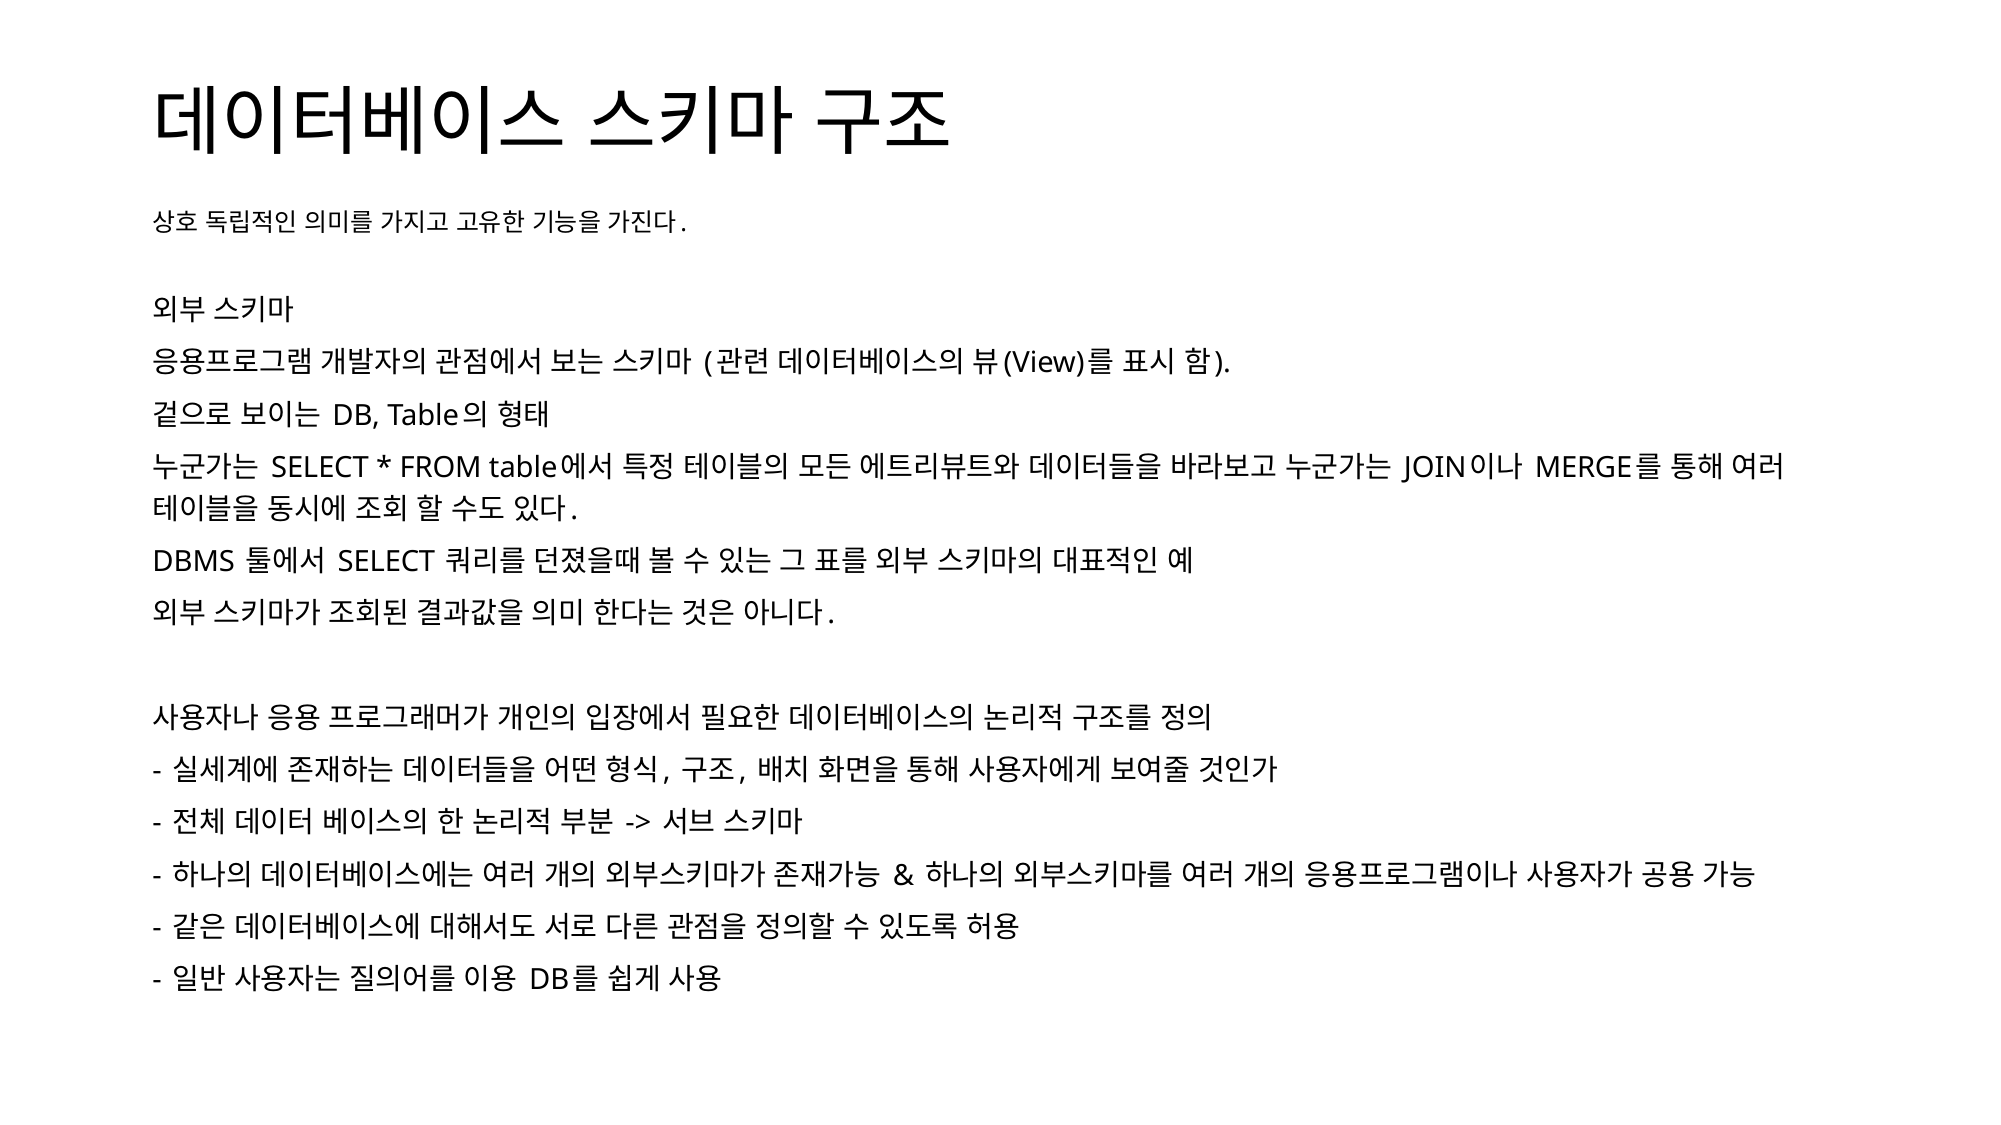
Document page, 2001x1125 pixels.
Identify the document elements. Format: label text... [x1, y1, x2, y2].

list 상호 독립적인 의미를 가지고 고유한 기능을 가진다. 외부 스키마 응용프로그램 개발자의 관점에서 보는 스키마 (관련 데이터베이스의 뷰(View)를 표시 함). 겉으로 보이는 DB, Table의 형태 누군가는 SELECT * FROM table에서 특정 테이블의 모든 에트리뷰트와 데이터들을 바라보고 누군가는 JOIN이나 MERGE를 통해 여러 테이블을 동시에 조회 할 수도 있다. DBMS 툴에서 SELECT 쿼리를 던졌을때 볼 수 있는 그 표를 외부 스키마의 대표적인 예 외부 스키마가 조회된 결과값을 의미 한다는 것은 아니다. 사용자나 응용 프로그래머가 개인의 입장에서 필요한 데이터베이스의 논리적 구조를 정의 - 실세계에 존재하는 데이터들을 어떤 형식, 구조, 배치 화면을 통해 사용자에게 보여줄 것인가 - 전체 데이터 베이스의 한 논리적 부분 -> 서브 스키마 - 하나의 데이터베이스에는 여러 개의 외부스키마가 존재가능 & 하나의 외부스키마를 여러 개의 응용프로그램이나 사용자가 공용 가능 - 같은 데이터베이스에 대해서도 서로 다른 관점을 정의할 수 있도록 허용 - 일반 사용자는 질의어를 이용 DB를 쉽게 사용 [137, 202, 1863, 1014]
title 데이터베이스 스키마 구조 [137, 59, 1863, 189]
